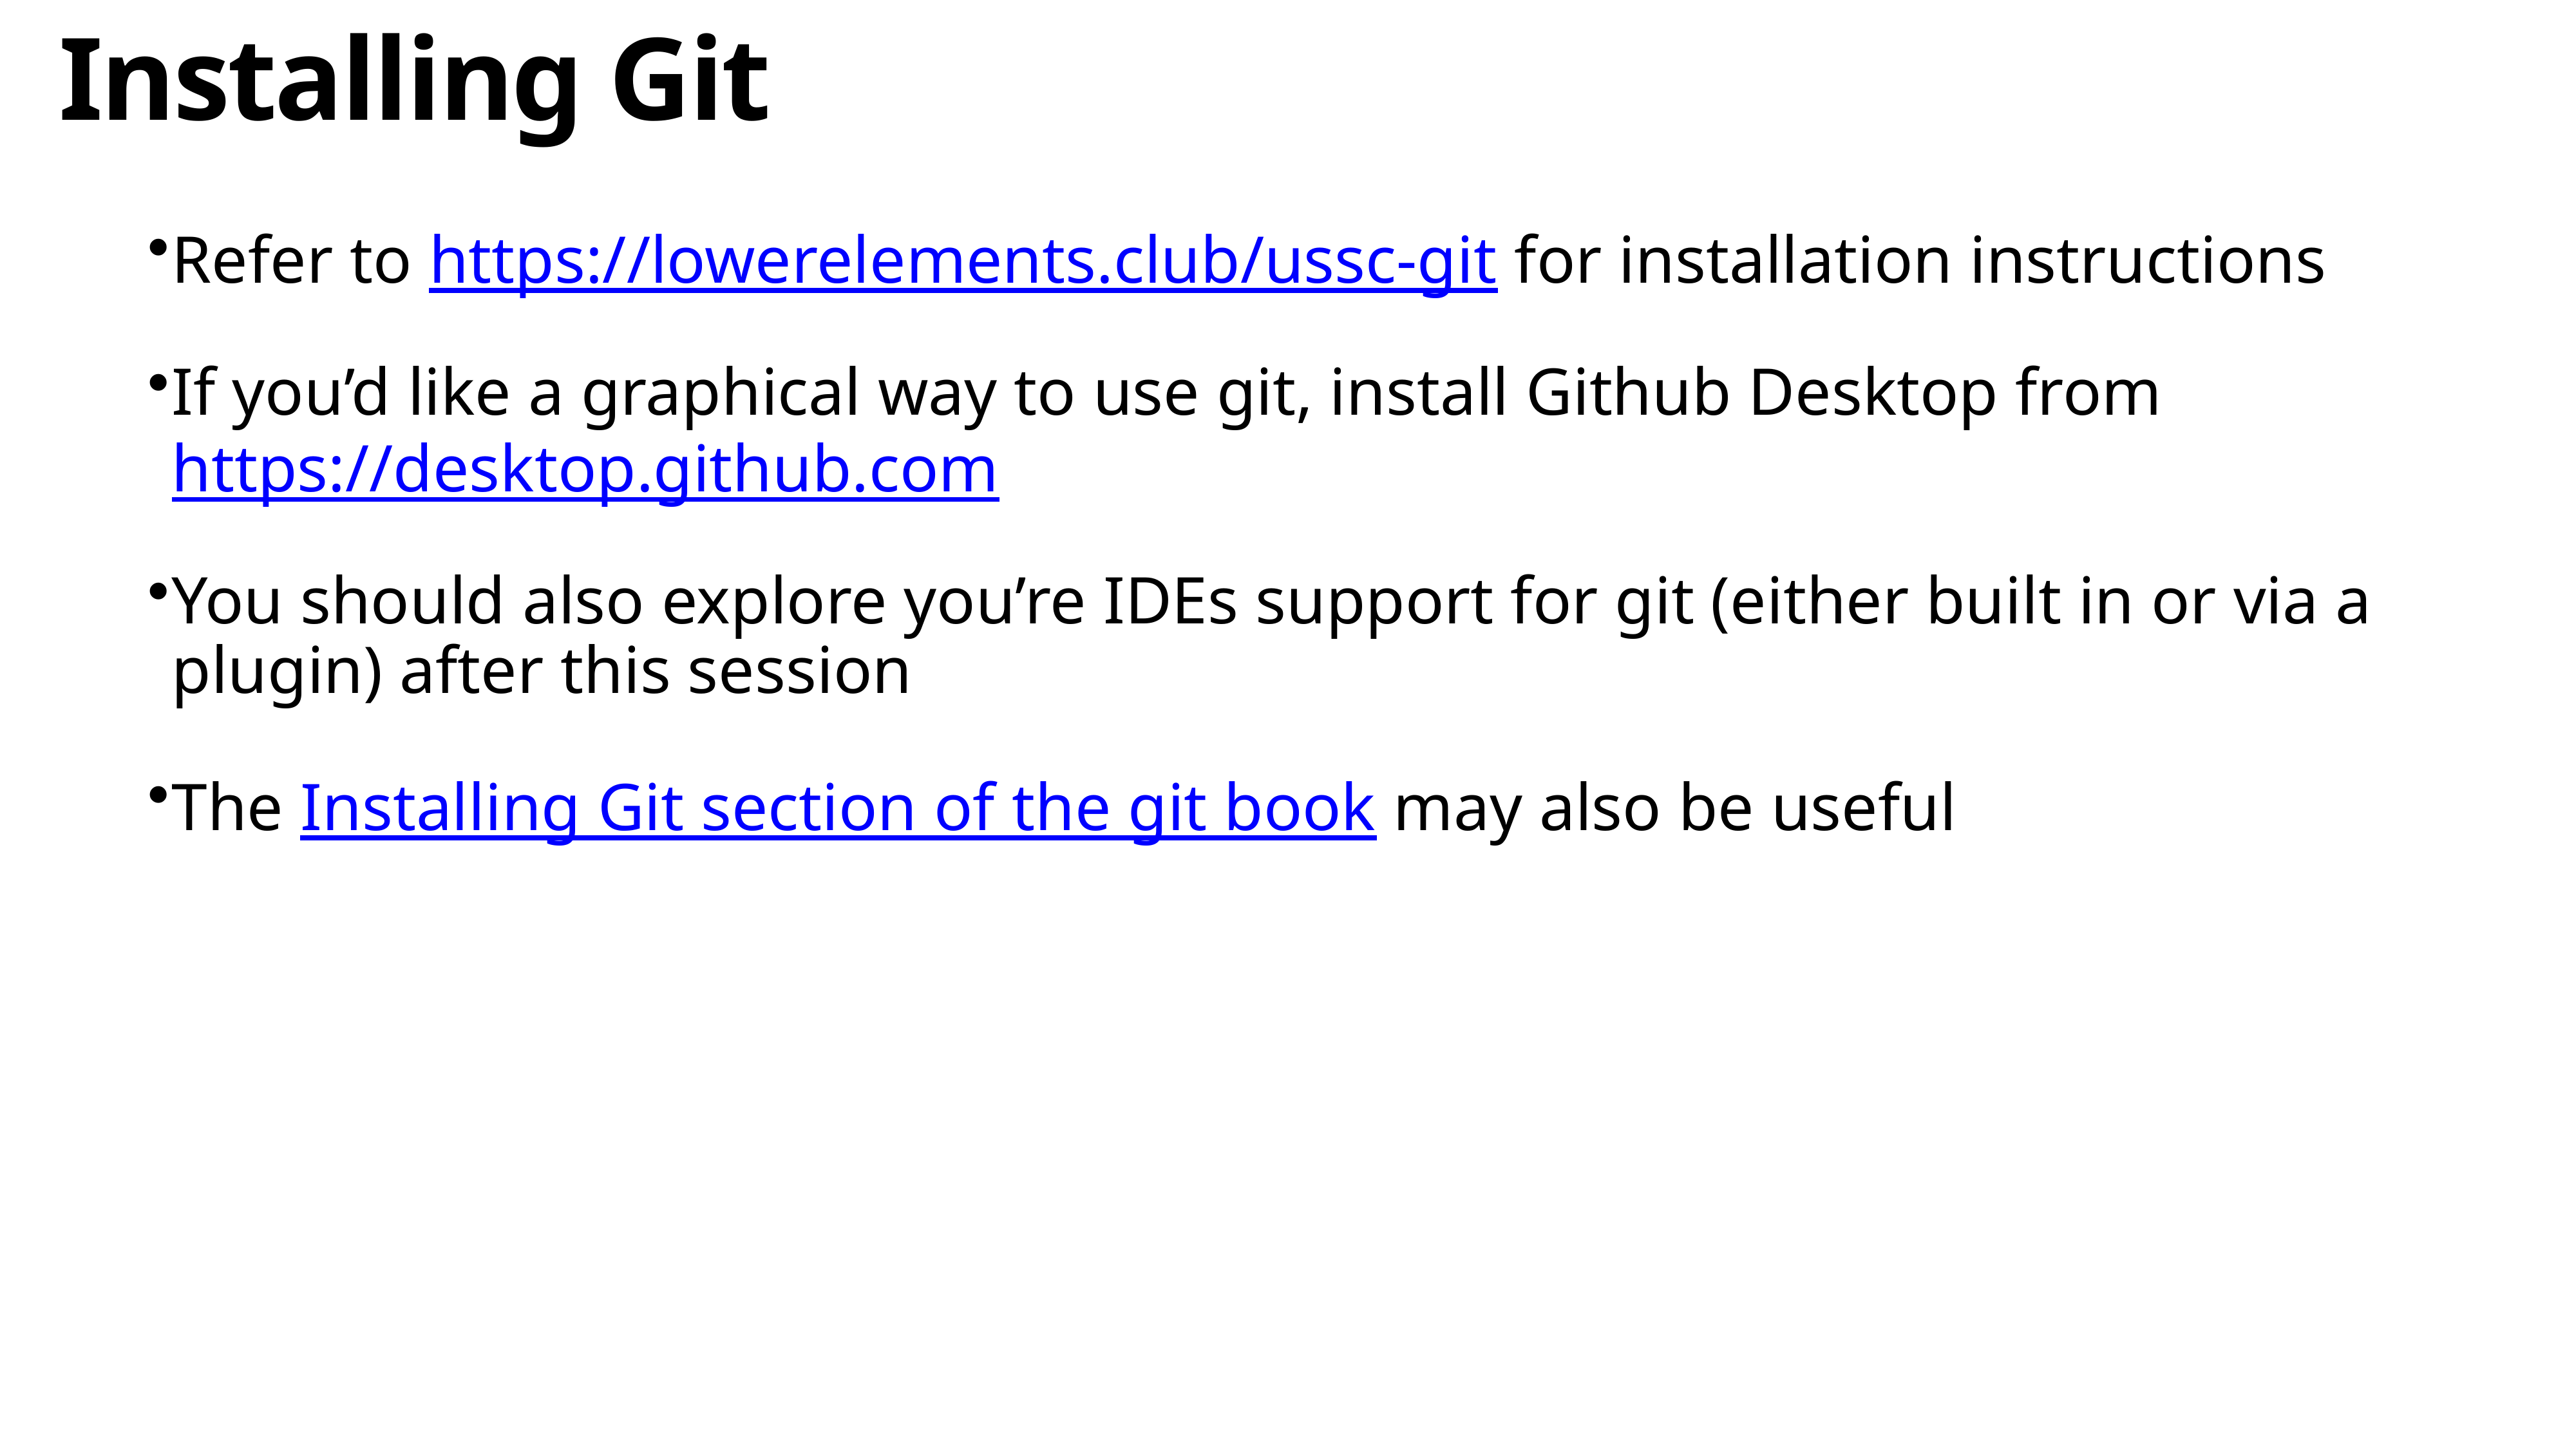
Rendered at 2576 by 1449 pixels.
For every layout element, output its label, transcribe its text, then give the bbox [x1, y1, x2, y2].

title Installing Git [53, 26, 2523, 189]
list Refer to https://lowerelements.club/ussc-git for installation instructions If you’d like a graphical way to use git, install Github Desktop from https://desktop.github.com You should also explore you’re IDEs support for git (either built in or via a plugin) after this session The Installing Git section of the git book may also be useful [53, 214, 2523, 1423]
